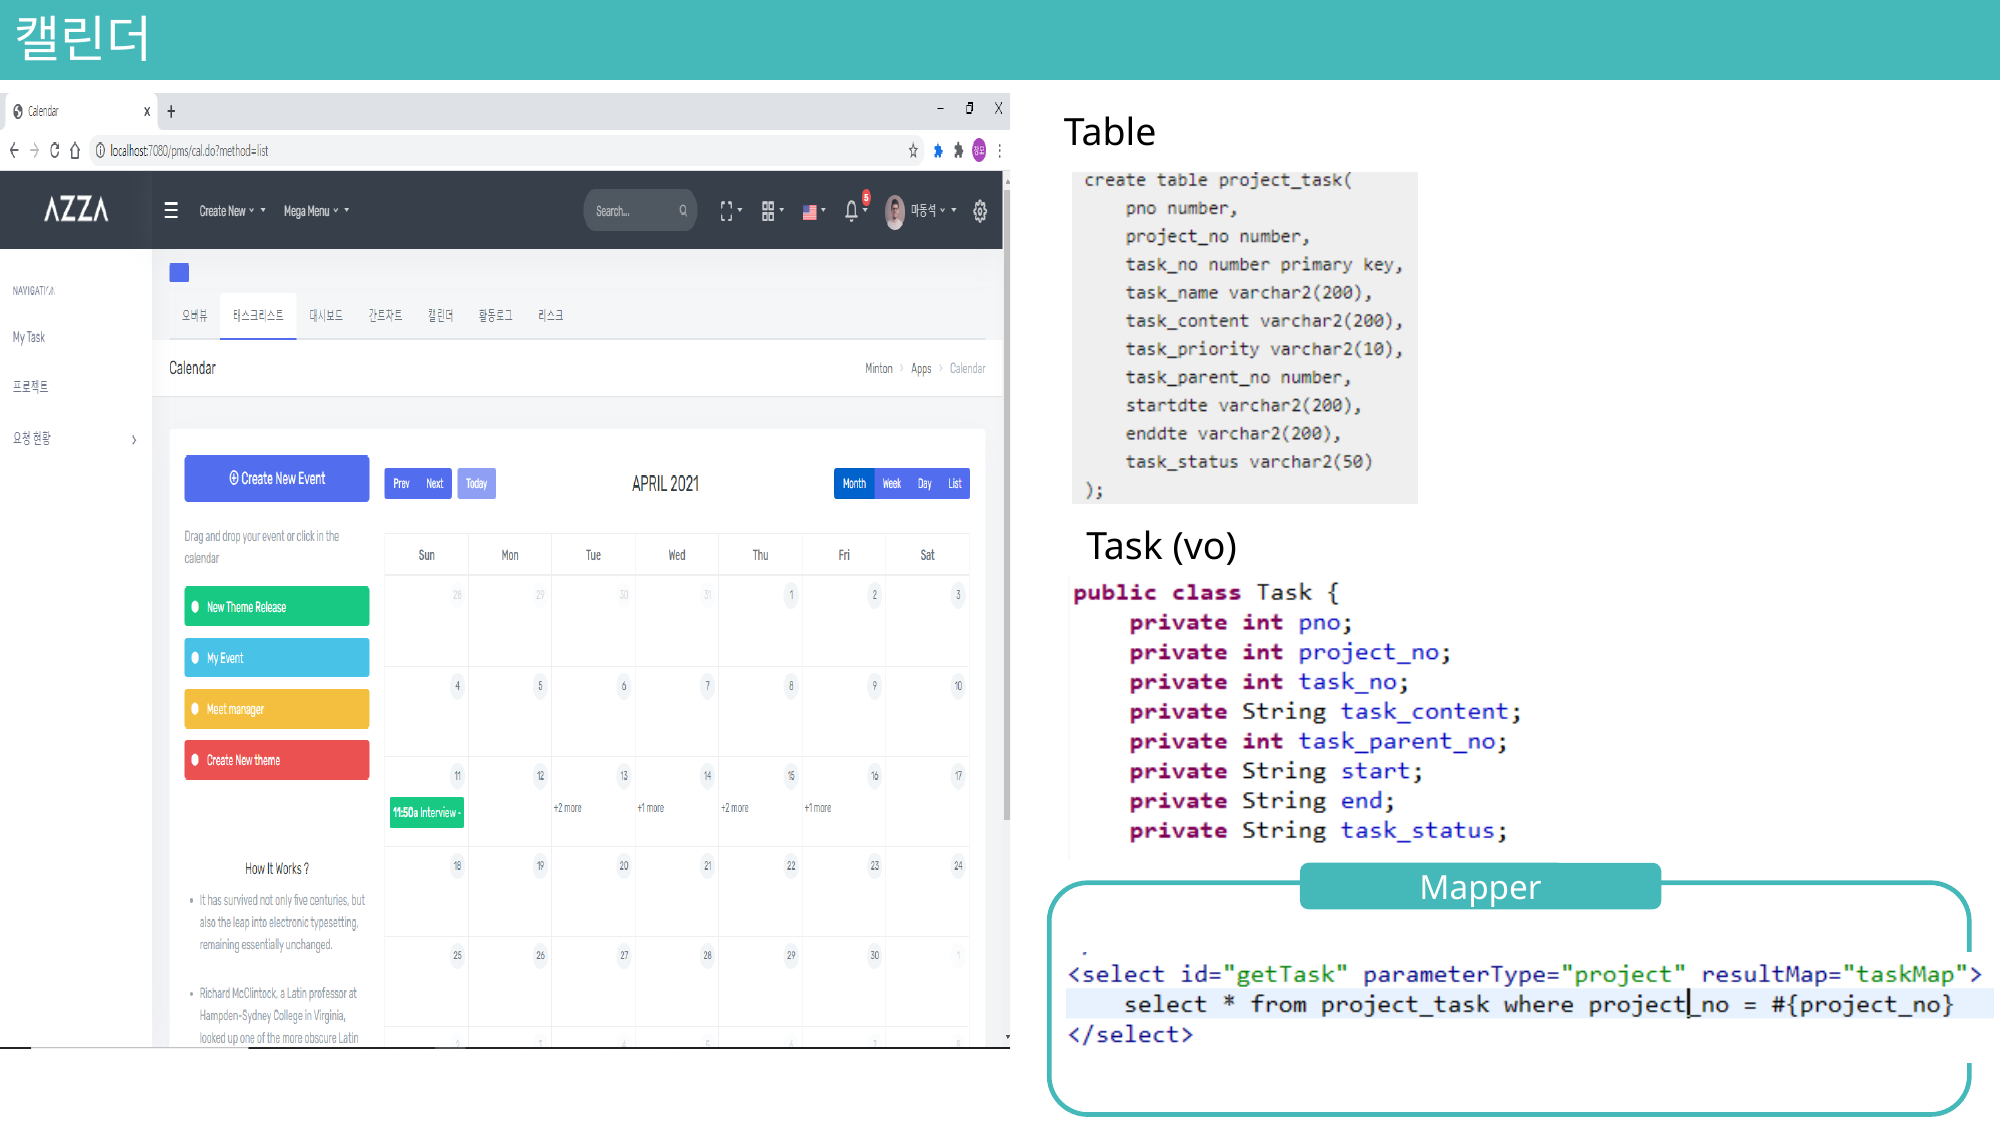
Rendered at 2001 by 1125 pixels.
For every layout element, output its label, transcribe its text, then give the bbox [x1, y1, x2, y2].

text_box [1530, 0, 2000, 80]
picture [1066, 952, 1994, 1063]
text_box Mapper [1299, 862, 1662, 910]
picture [1067, 575, 1538, 860]
picture [1072, 172, 1418, 504]
text_box [1048, 881, 1971, 1116]
text_box Table [1049, 100, 1301, 161]
text_box Task (vo) [1071, 514, 1347, 575]
text_box 캘린더 [0, 0, 1530, 175]
picture [0, 93, 1011, 1049]
